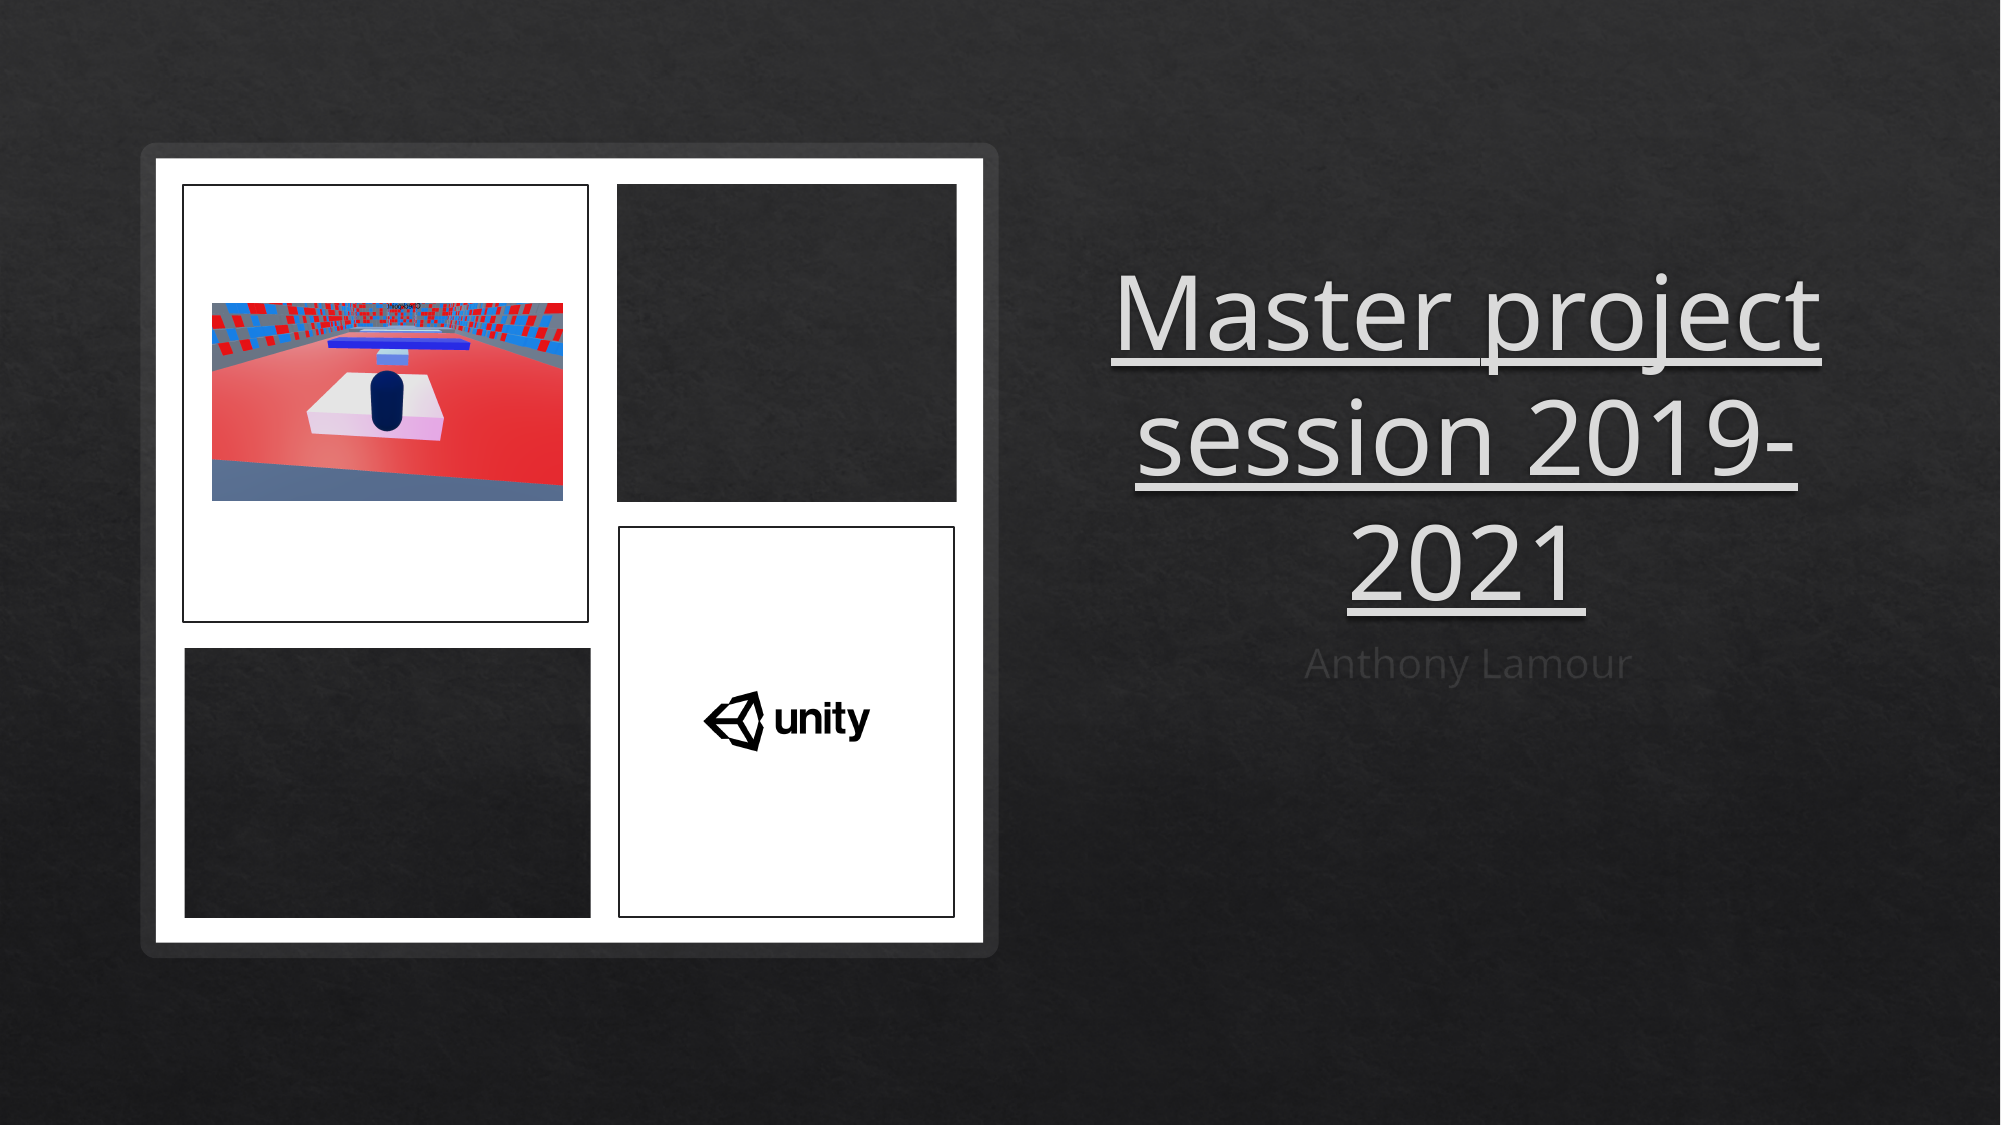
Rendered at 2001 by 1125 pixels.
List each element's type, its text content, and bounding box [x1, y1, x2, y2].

text_box [181, 183, 589, 624]
picture [645, 640, 928, 803]
text_box [155, 157, 984, 944]
text_box [616, 183, 958, 503]
title Master project session 2019-2021 [1090, 197, 1843, 629]
subtitle Anthony Lamour [1094, 628, 1843, 904]
picture [212, 302, 564, 502]
text_box [618, 526, 955, 918]
text_box [183, 647, 592, 918]
